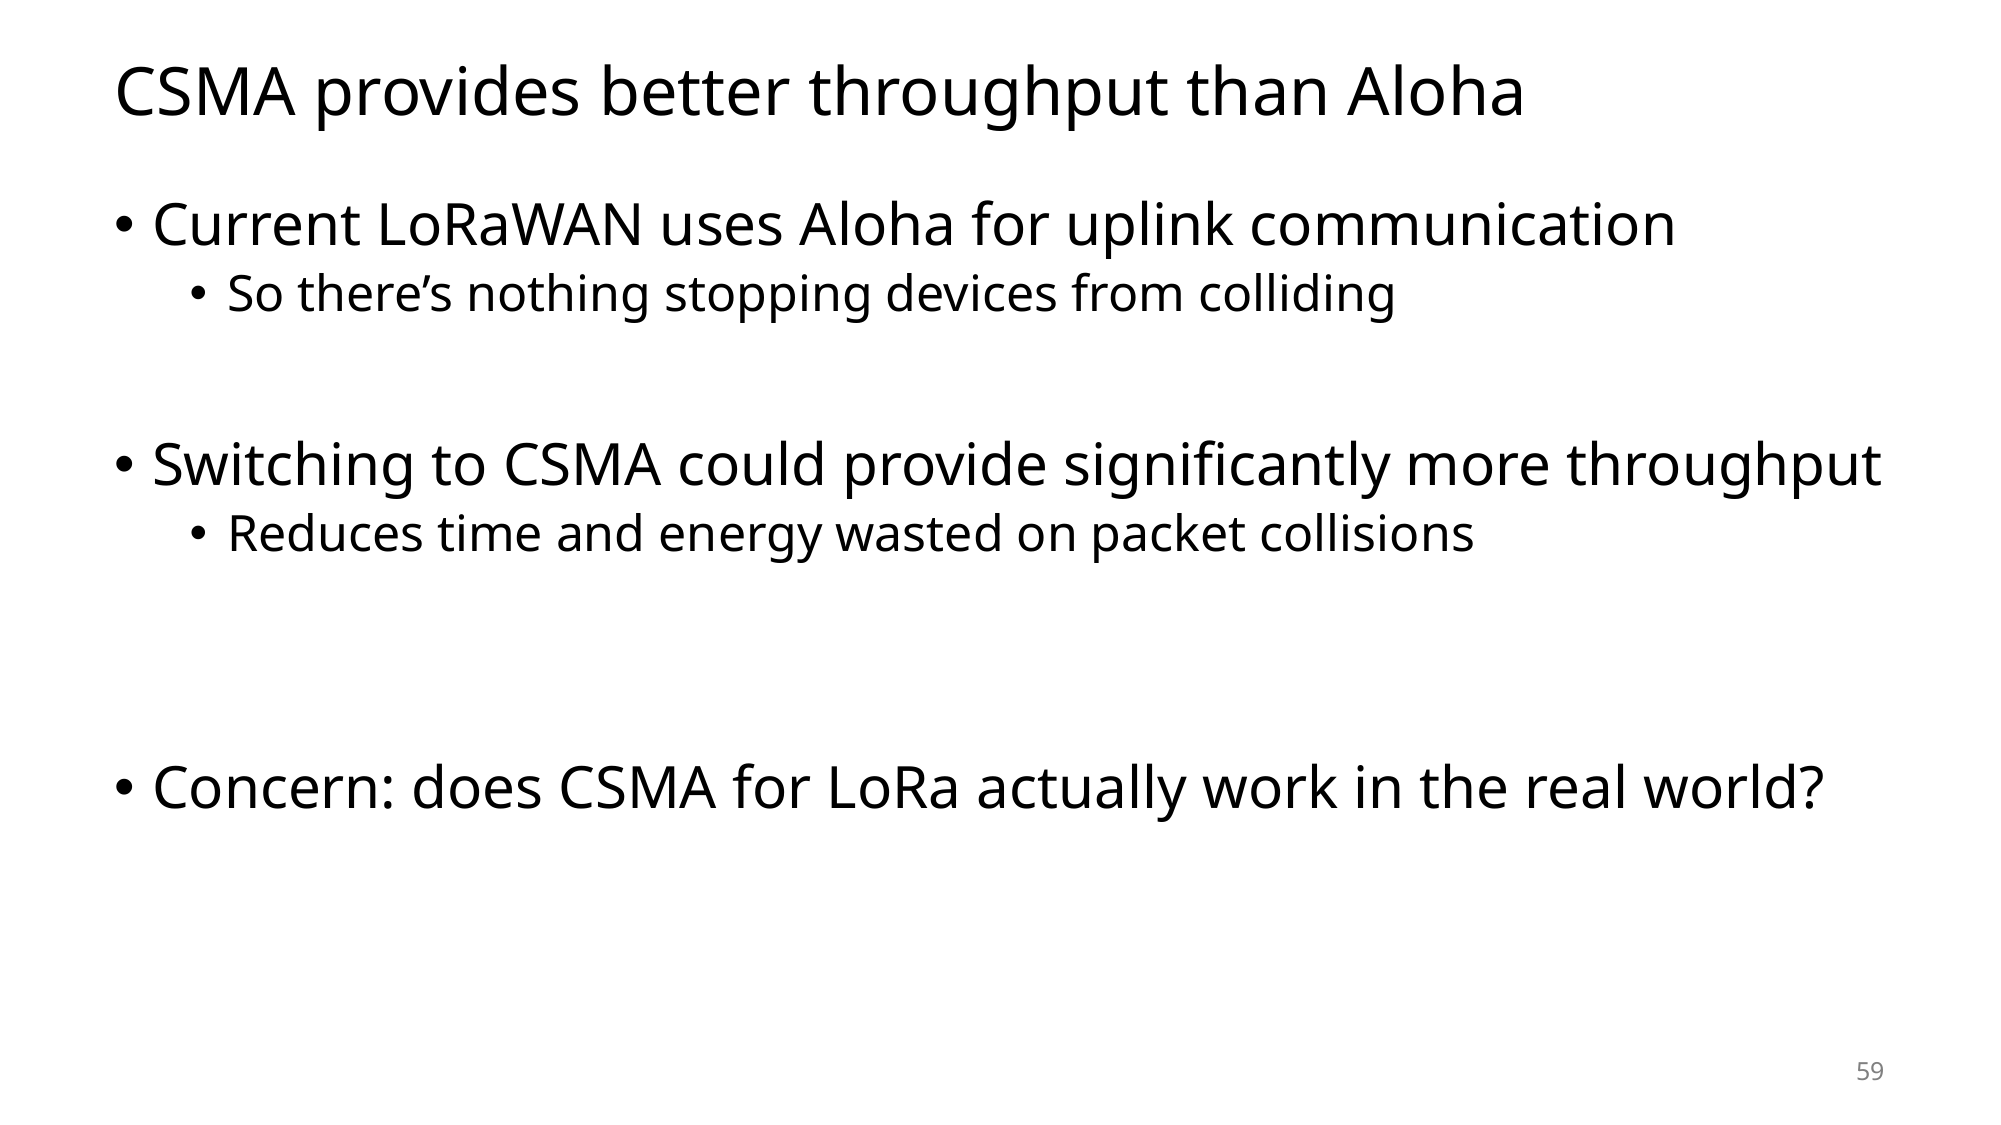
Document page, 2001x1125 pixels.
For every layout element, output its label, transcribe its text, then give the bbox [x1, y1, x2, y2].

title CSMA provides better throughput than Aloha [99, 37, 1900, 150]
slide_number 59 [1749, 1042, 1900, 1103]
list Current LoRaWAN uses Aloha for uplink communication So there’s nothing stopping devices from colliding Switching to CSMA could provide significantly more throughput Reduces time and energy wasted on packet collisions Concern: does CSMA for LoRa actually work in the real world? [99, 187, 1900, 1013]
